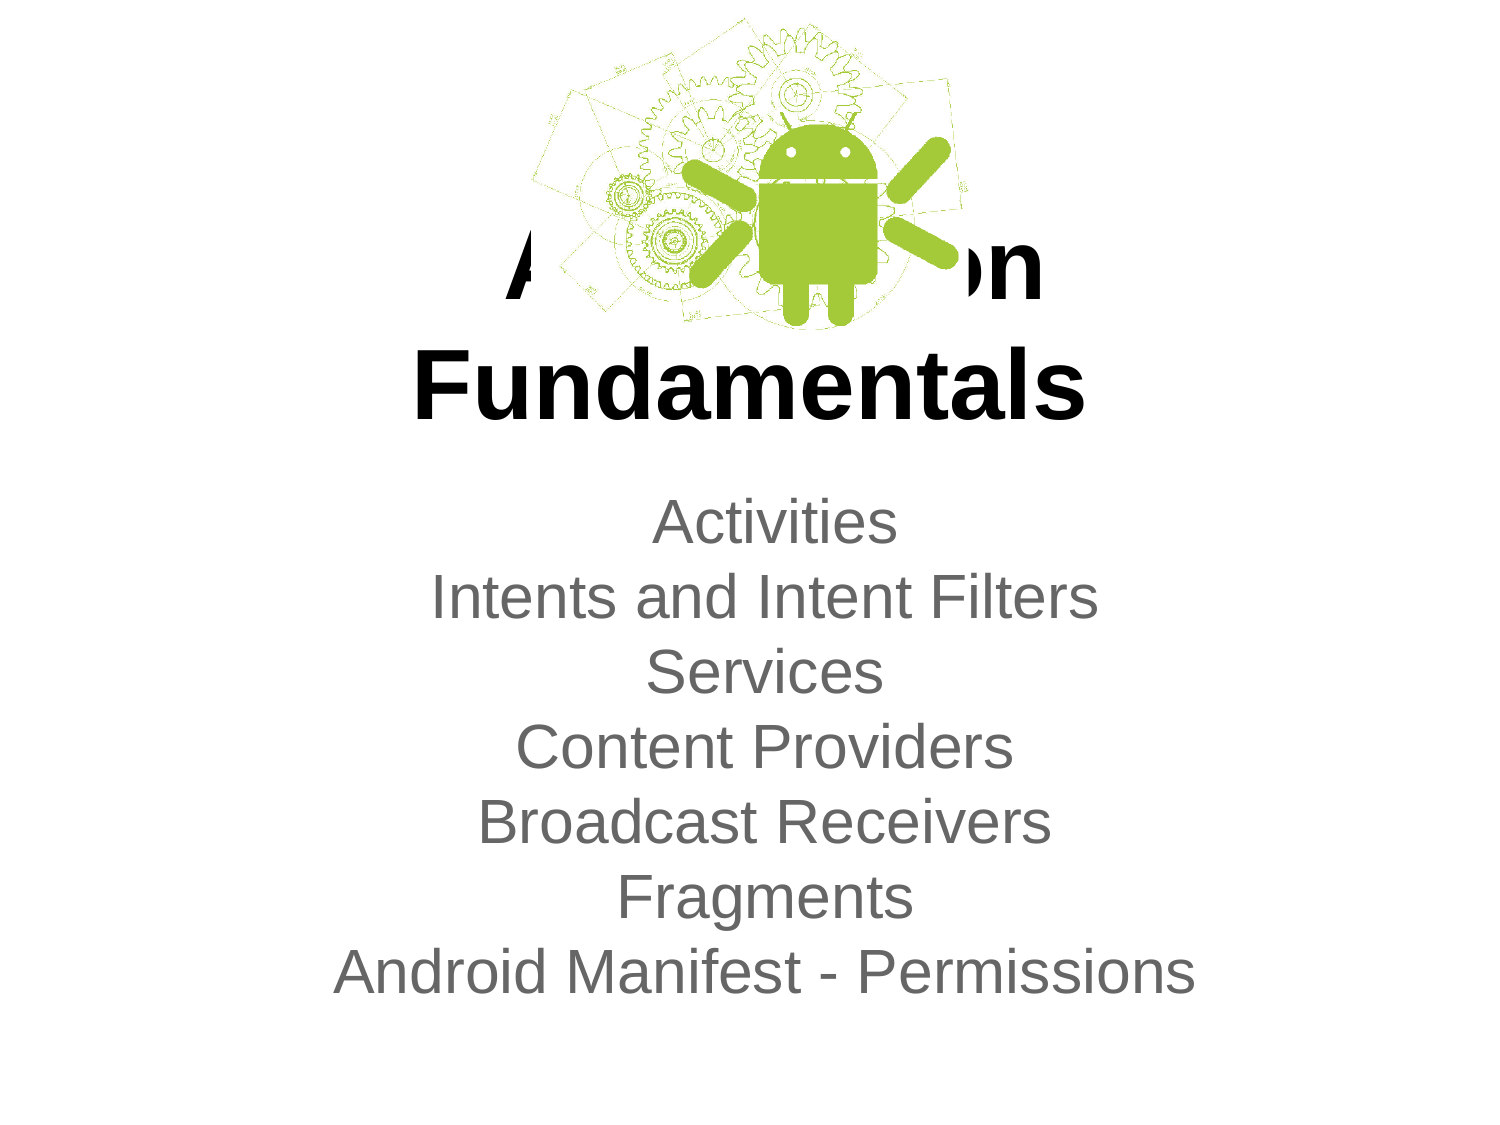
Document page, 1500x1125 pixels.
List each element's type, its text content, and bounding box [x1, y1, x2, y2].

subtitle Activities Intents and Intent Filters Services Content Providers Broadcast Receivers Fragments Android Manifest - Permissions [112, 466, 1388, 1125]
text_box [531, 15, 969, 330]
title Application Fundamentals [112, 184, 1388, 455]
